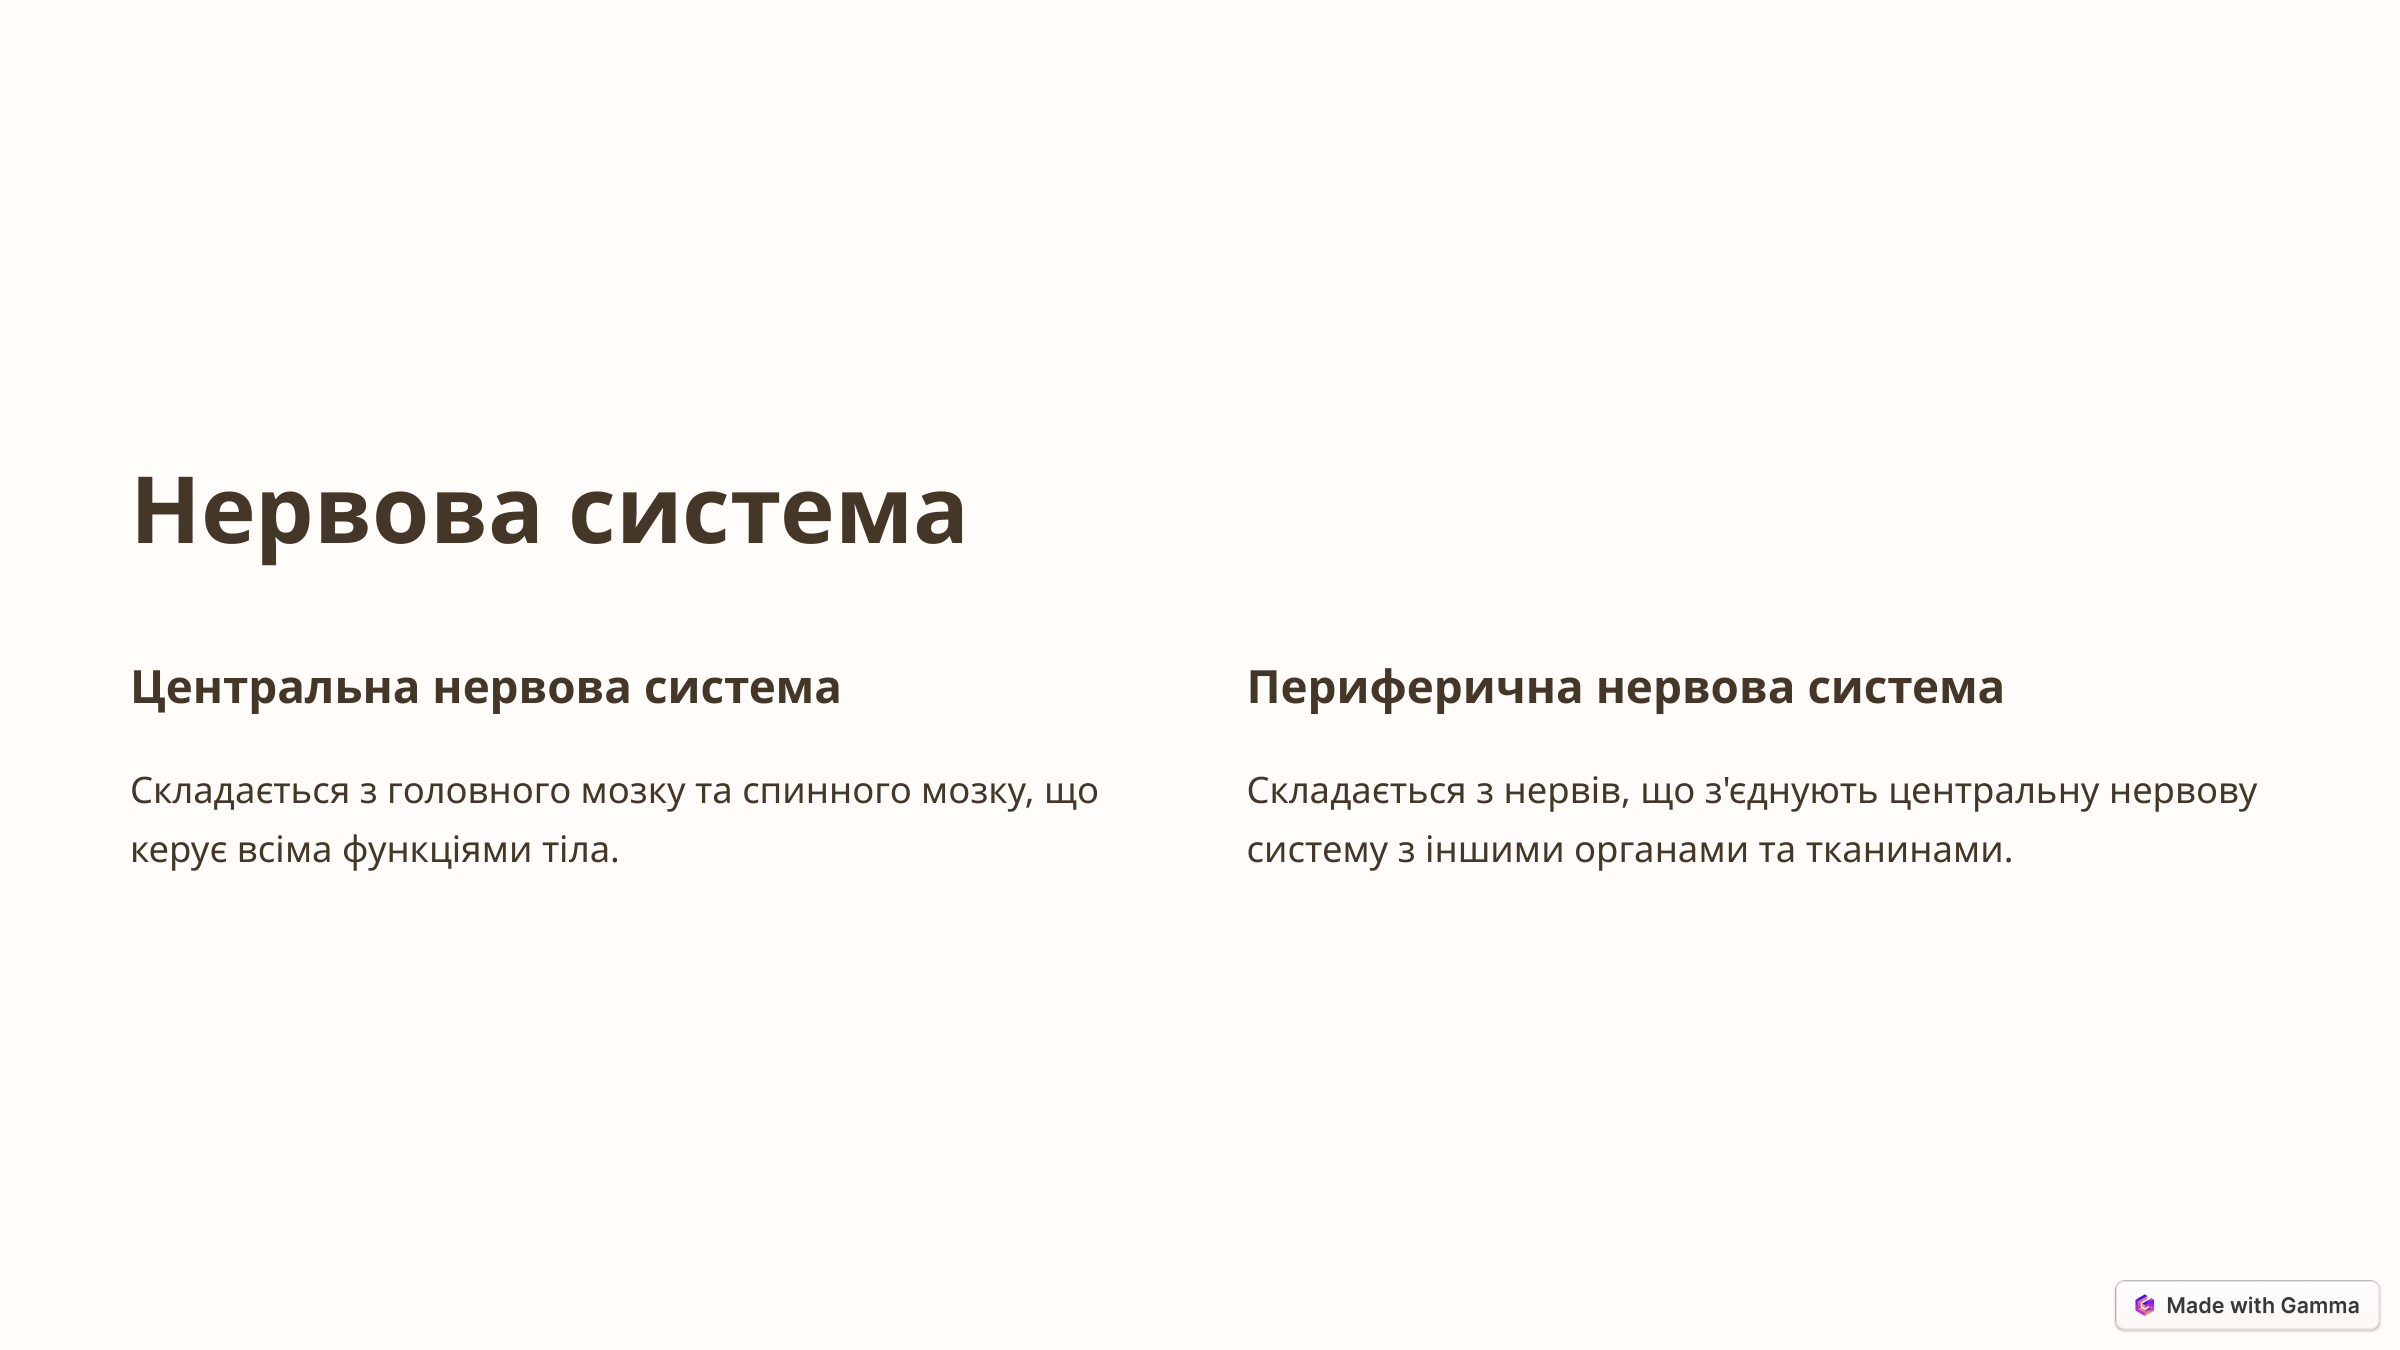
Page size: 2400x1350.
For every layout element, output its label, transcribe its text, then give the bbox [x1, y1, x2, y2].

text_box Центральна нервова система [130, 655, 848, 714]
picture [2106, 1271, 2389, 1339]
text_box Периферична нервова система [1246, 655, 2012, 714]
text_box Складається з нервів, що з'єднують центральну нервову систему з іншими органами та тканинами. [1246, 751, 2271, 871]
text_box Складається з головного мозку та спинного мозку, що керує всіма функціями тіла. [130, 751, 1155, 871]
text_box Нервова система [130, 446, 1061, 563]
